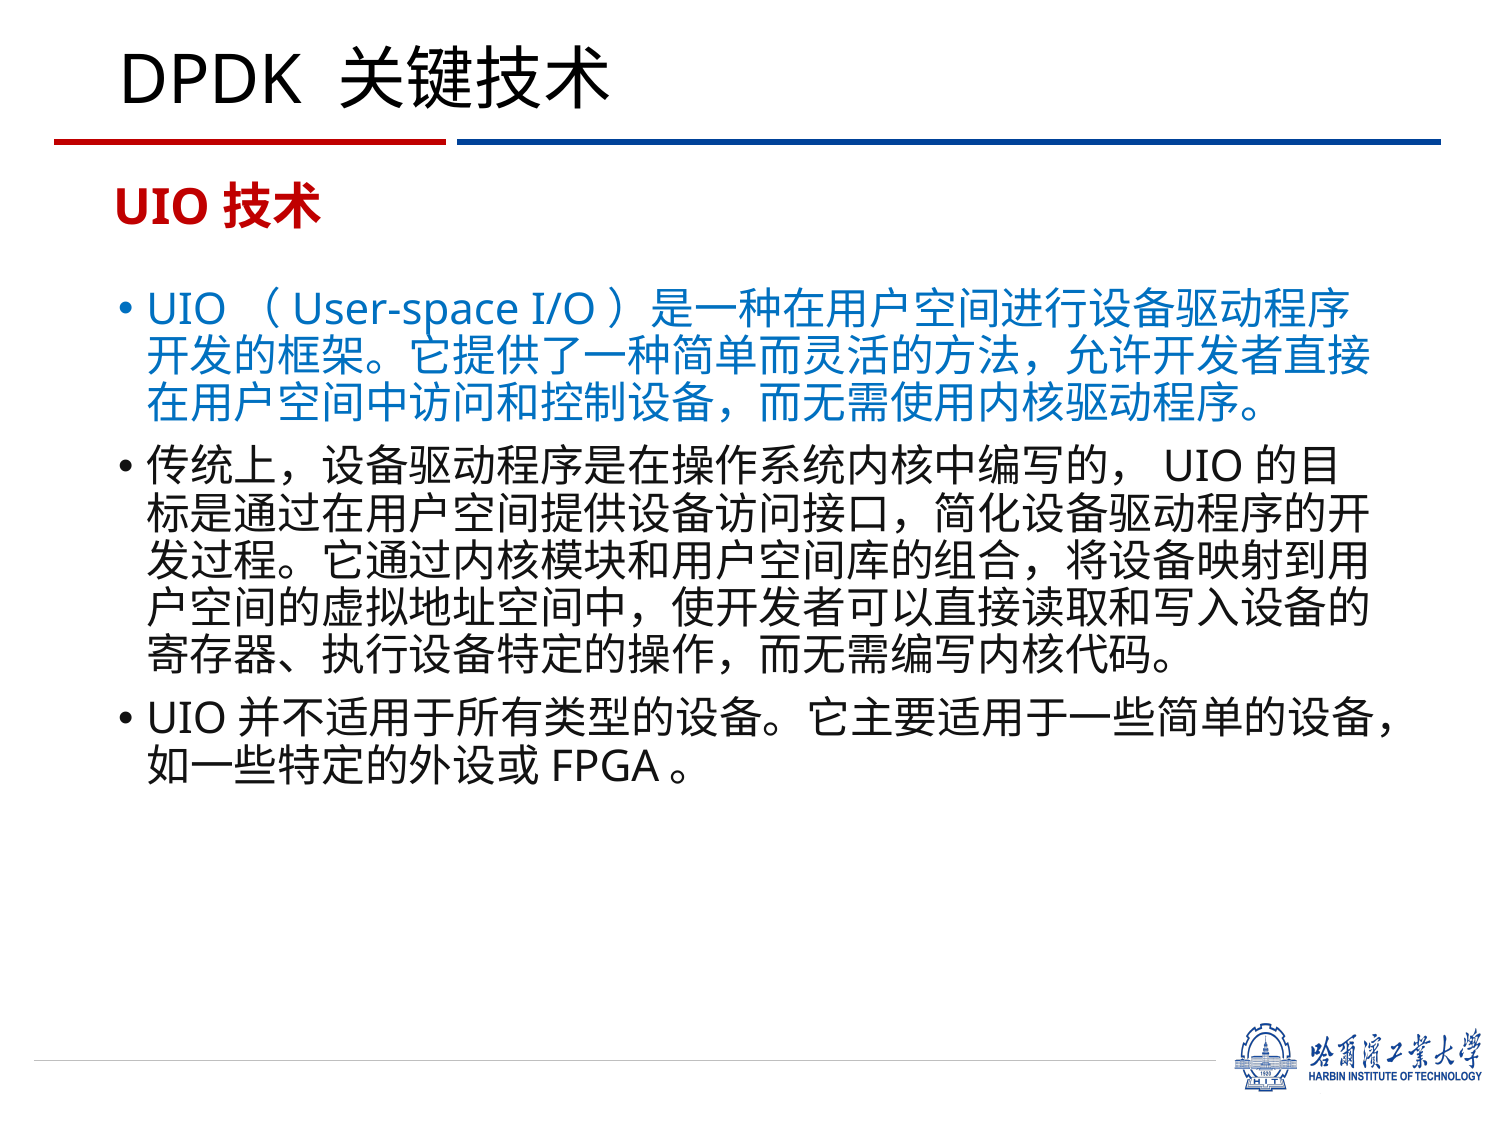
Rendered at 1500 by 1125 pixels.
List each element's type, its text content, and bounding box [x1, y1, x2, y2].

list UIO（User-space I/O）是一种在用户空间进行设备驱动程序开发的框架。它提供了一种简单而灵活的方法，允许开发者直接在用户空间中访问和控制设备，而无需使用内核驱动程序。 传统上，设备驱动程序是在操作系统内核中编写的，UIO的目标是通过在用户空间提供设备访问接口，简化设备驱动程序的开发过程。它通过内核模块和用户空间库的组合，将设备映射到用户空间的虚拟地址空间中，使开发者可以直接读取和写入设备的寄存器、执行设备特定的操作，而无需编写内核代码。 UIO并不适用于所有类型的设备。它主要适用于一些简单的设备，如一些特定的外设或FPGA。 [103, 279, 1397, 1014]
text_box UIO技术 [98, 174, 849, 243]
picture [1204, 1023, 1482, 1094]
title DPDK 关键技术 [103, 32, 1397, 126]
